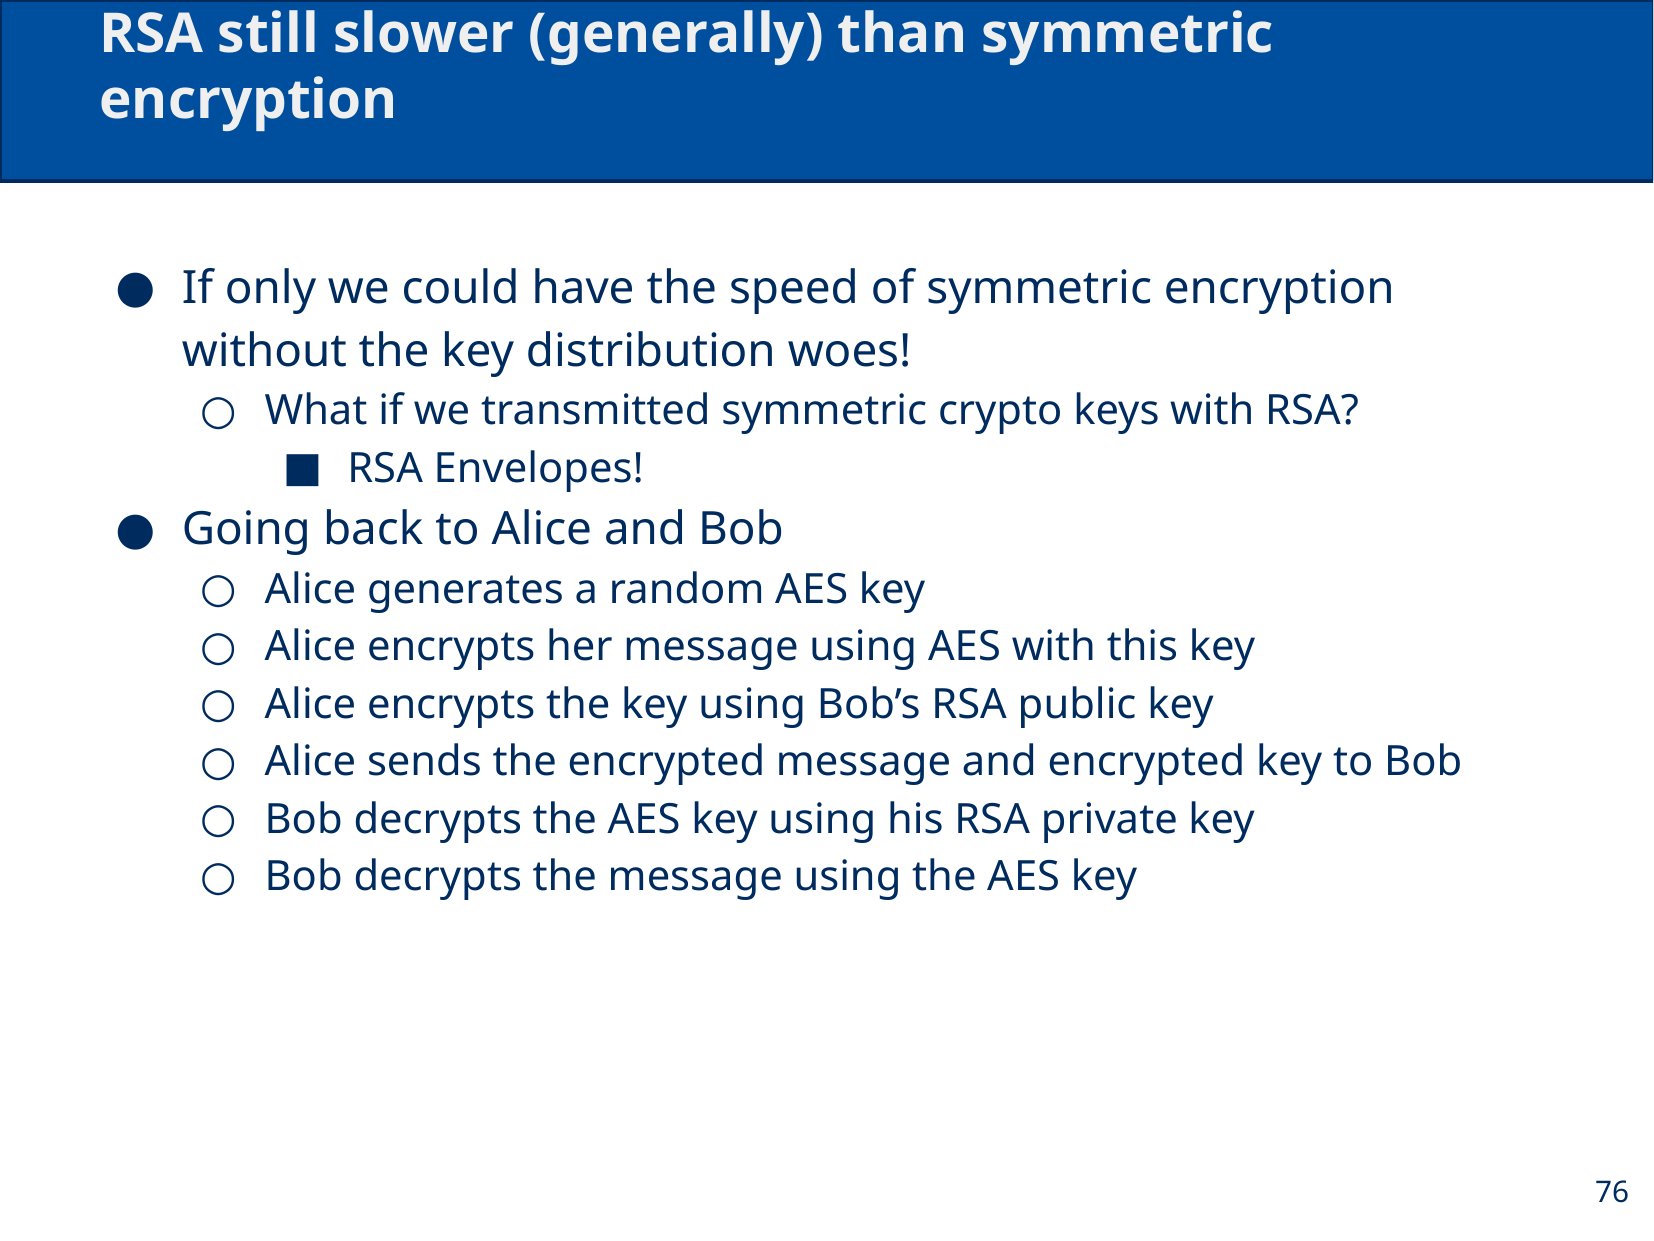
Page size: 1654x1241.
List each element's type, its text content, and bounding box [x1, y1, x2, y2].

list If only we could have the speed of symmetric encryption without the key distribution woes! What if we transmitted symmetric crypto keys with RSA? RSA Envelopes! Going back to Alice and Bob Alice generates a random AES key Alice encrypts her message using AES with this key Alice encrypts the key using Bob’s RSA public key Alice sends the encrypted message and encrypted key to Bob Bob decrypts the AES key using his RSA private key Bob decrypts the message using the AES key [82, 232, 1571, 1188]
slide_number 76 [1546, 1145, 1647, 1241]
title RSA still slower (generally) than symmetric encryption [82, 36, 1571, 146]
